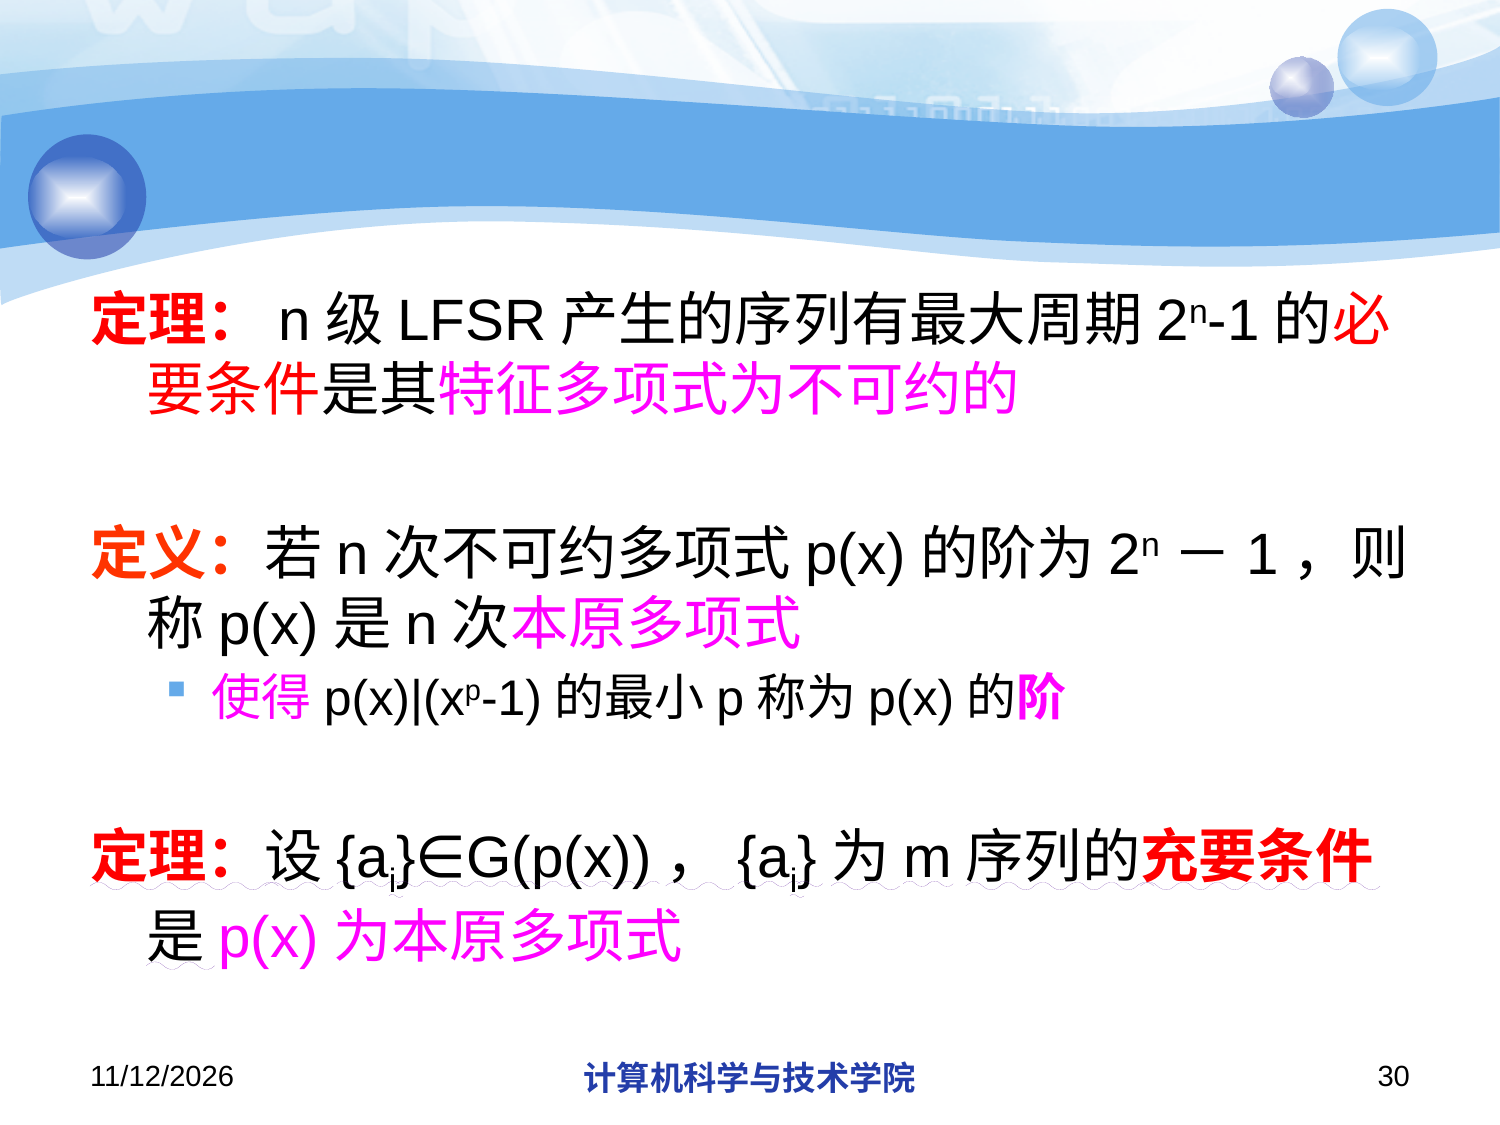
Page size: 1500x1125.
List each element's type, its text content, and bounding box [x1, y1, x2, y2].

slide_number 30 [1074, 1049, 1426, 1103]
footer 计算机科学与技术学院 [512, 1049, 988, 1103]
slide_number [74, 1049, 426, 1103]
picture [0, 0, 1500, 113]
list 定理：n级LFSR产生的序列有最大周期2n-1的必要条件是其特征多项式为不可约的 定义：若n次不可约多项式p(x)的阶为2n－1，则称p(x)是n次本原多项式 使得p(x)|(xp-1)的最小p称为p(x)的阶 定理：设{ai}∈G(p(x))，{ai}为m序列的充要条件是p(x)为本原多项式 [74, 274, 1426, 938]
